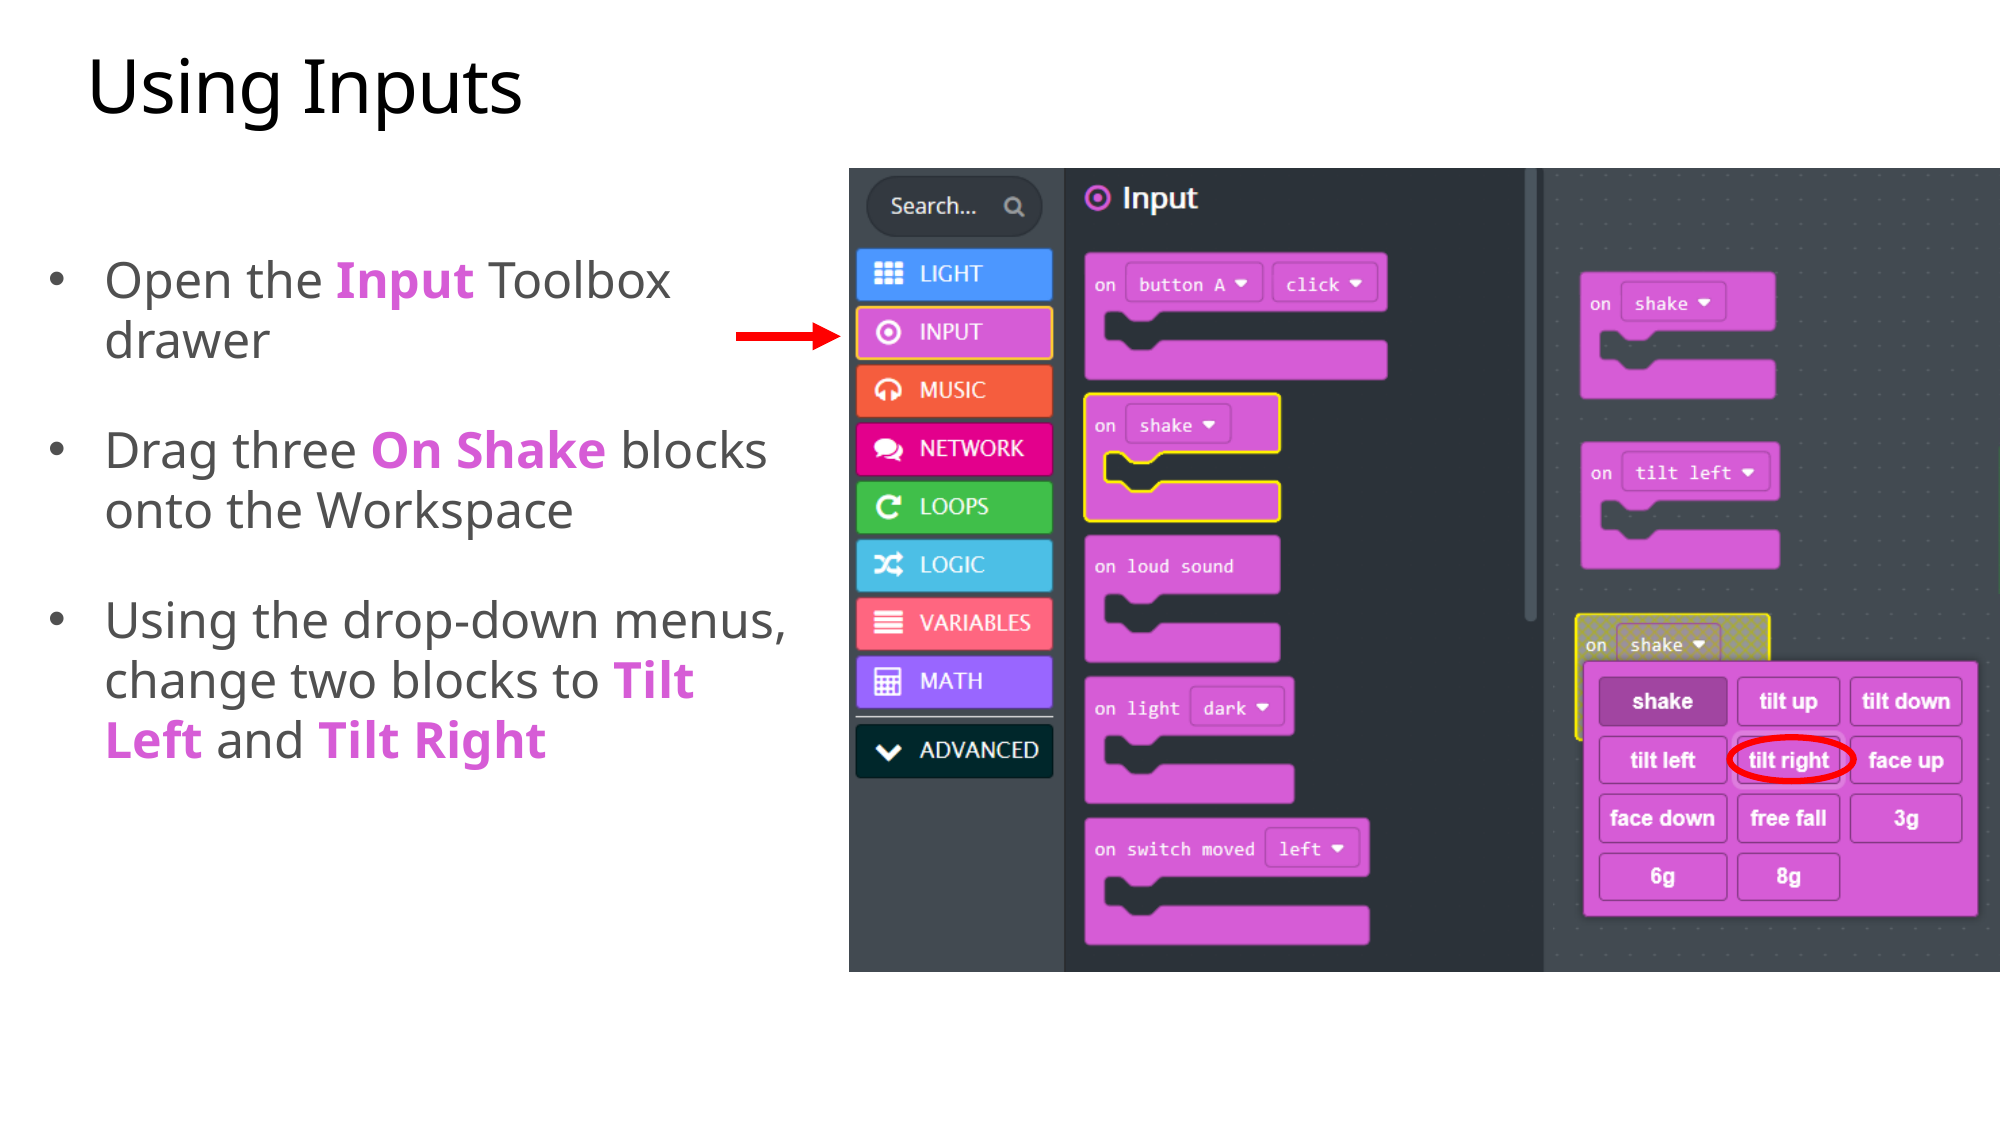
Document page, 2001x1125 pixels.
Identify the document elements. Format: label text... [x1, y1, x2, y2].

title Using Inputs [86, 38, 1946, 129]
text_box Open the Input Toolbox drawer Drag three On Shake blocks onto the Workspace Using the drop-down menus, change two blocks to Tilt Left and Tilt Right [33, 240, 815, 776]
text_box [849, 167, 2000, 972]
